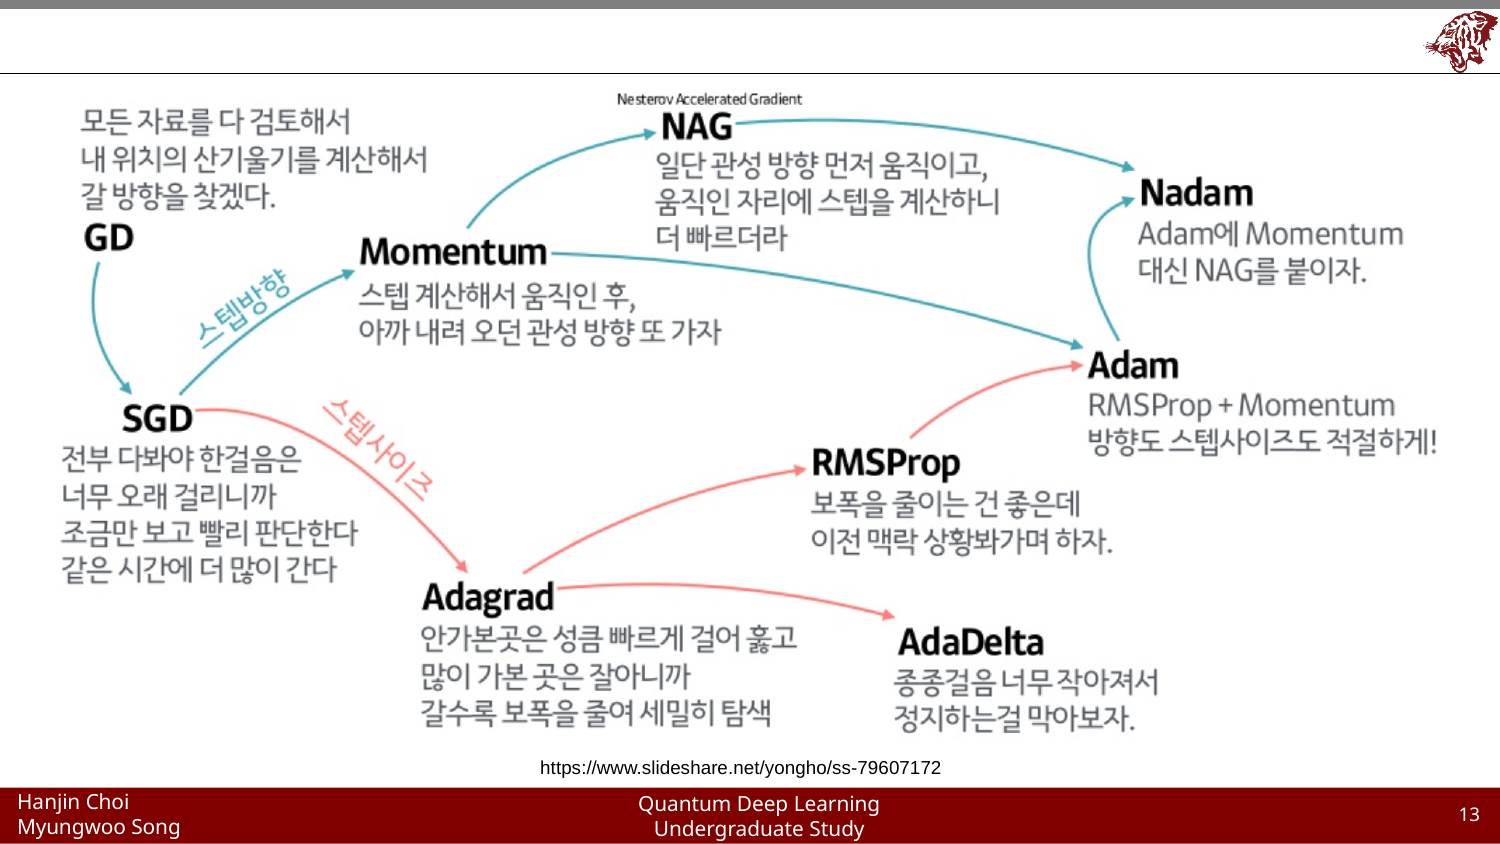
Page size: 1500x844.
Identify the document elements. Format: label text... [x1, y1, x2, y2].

slide_number ‹#› [1157, 792, 1495, 838]
picture [54, 87, 1446, 757]
picture [1422, 11, 1498, 73]
text_box https://www.slideshare.net/yongho/ss-79607172 [520, 765, 961, 793]
